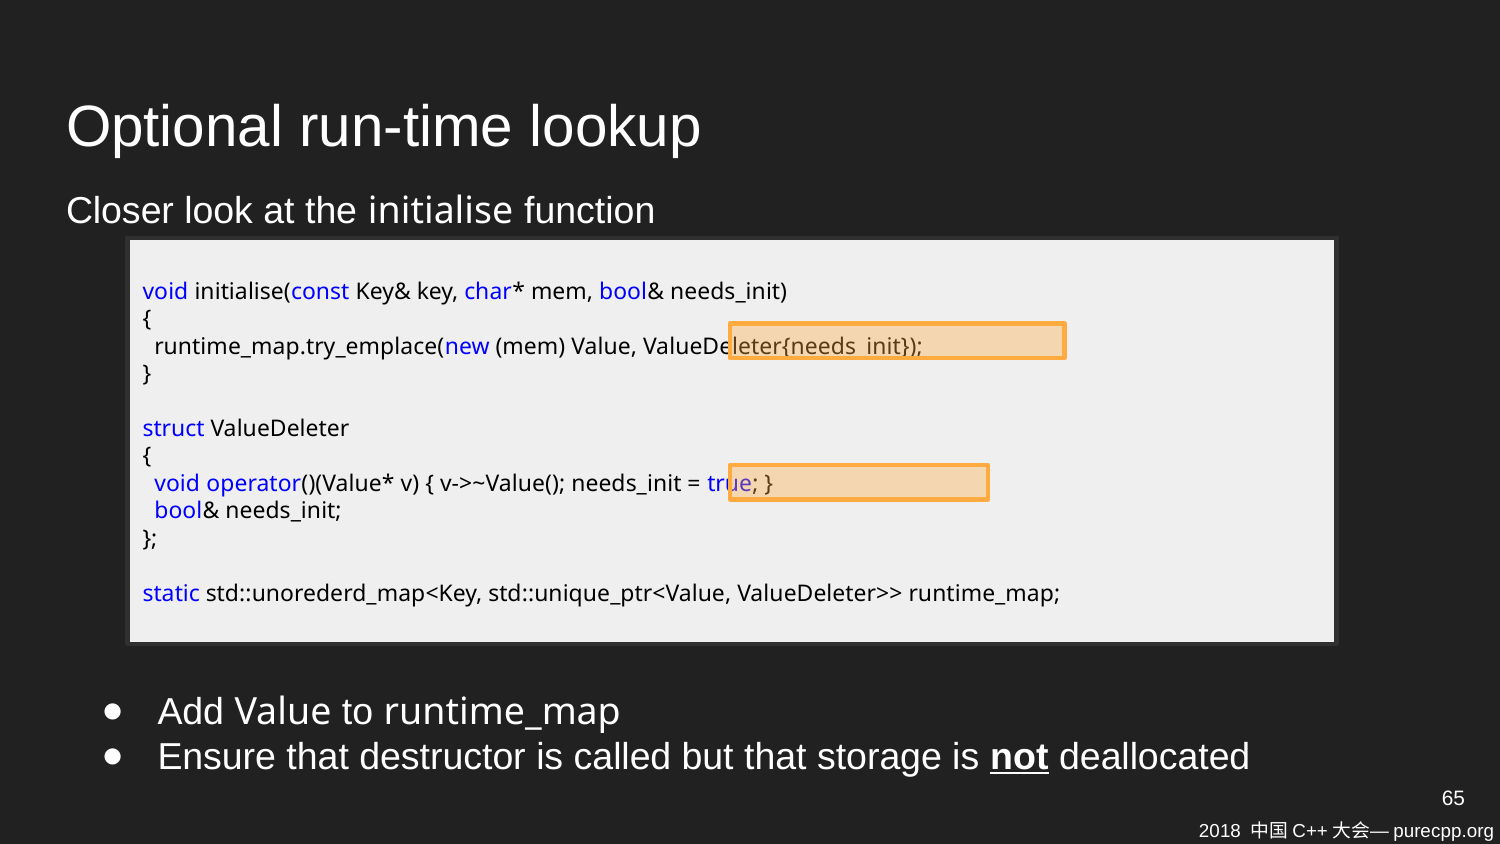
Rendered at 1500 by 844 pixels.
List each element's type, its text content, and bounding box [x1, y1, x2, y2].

title Optional run-time lookup [51, 72, 1449, 164]
text_box [730, 464, 988, 500]
text_box [730, 323, 1065, 359]
list Closer look at the initialise function [51, 164, 1449, 238]
list Add Value to runtime_map Ensure that destructor is called but that storage is not deallocated [67, 672, 1397, 844]
text_box void initialise(const Key& key, char* mem, bool& needs_init) { runtime_map.try_emplace(new (mem) Value, ValueDeleter{needs_init}); } struct ValueDeleter { void operator()(Value* v) { v->~Value(); needs_init = true; } bool& needs_init; }; static std::unorederd_map<Key, std::unique_ptr<Value, ValueDeleter>> runtime_map; [127, 237, 1337, 645]
slide_number 65 [1389, 764, 1480, 830]
